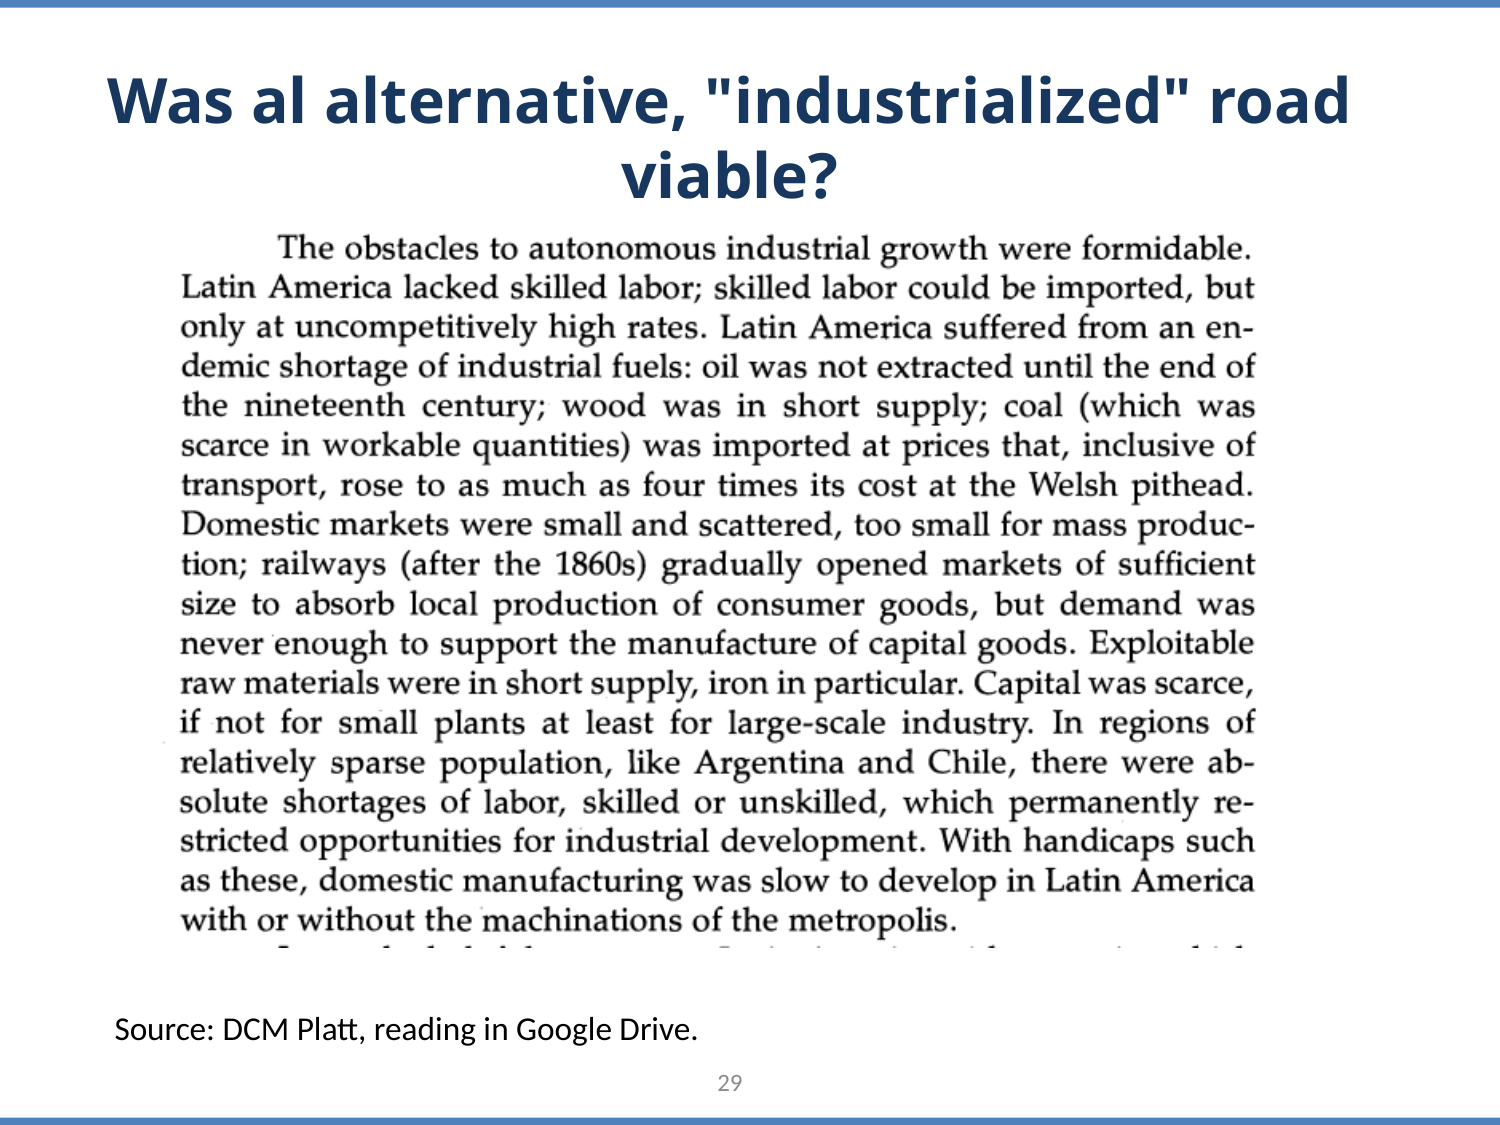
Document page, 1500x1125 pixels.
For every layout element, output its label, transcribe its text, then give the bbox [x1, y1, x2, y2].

picture [159, 212, 1288, 949]
slide_number 29 [690, 1055, 770, 1117]
title Was al alternative, "industrialized" road viable? [55, 75, 1406, 197]
text_box Source: DCM Platt, reading in Google Drive. [99, 999, 1450, 1055]
